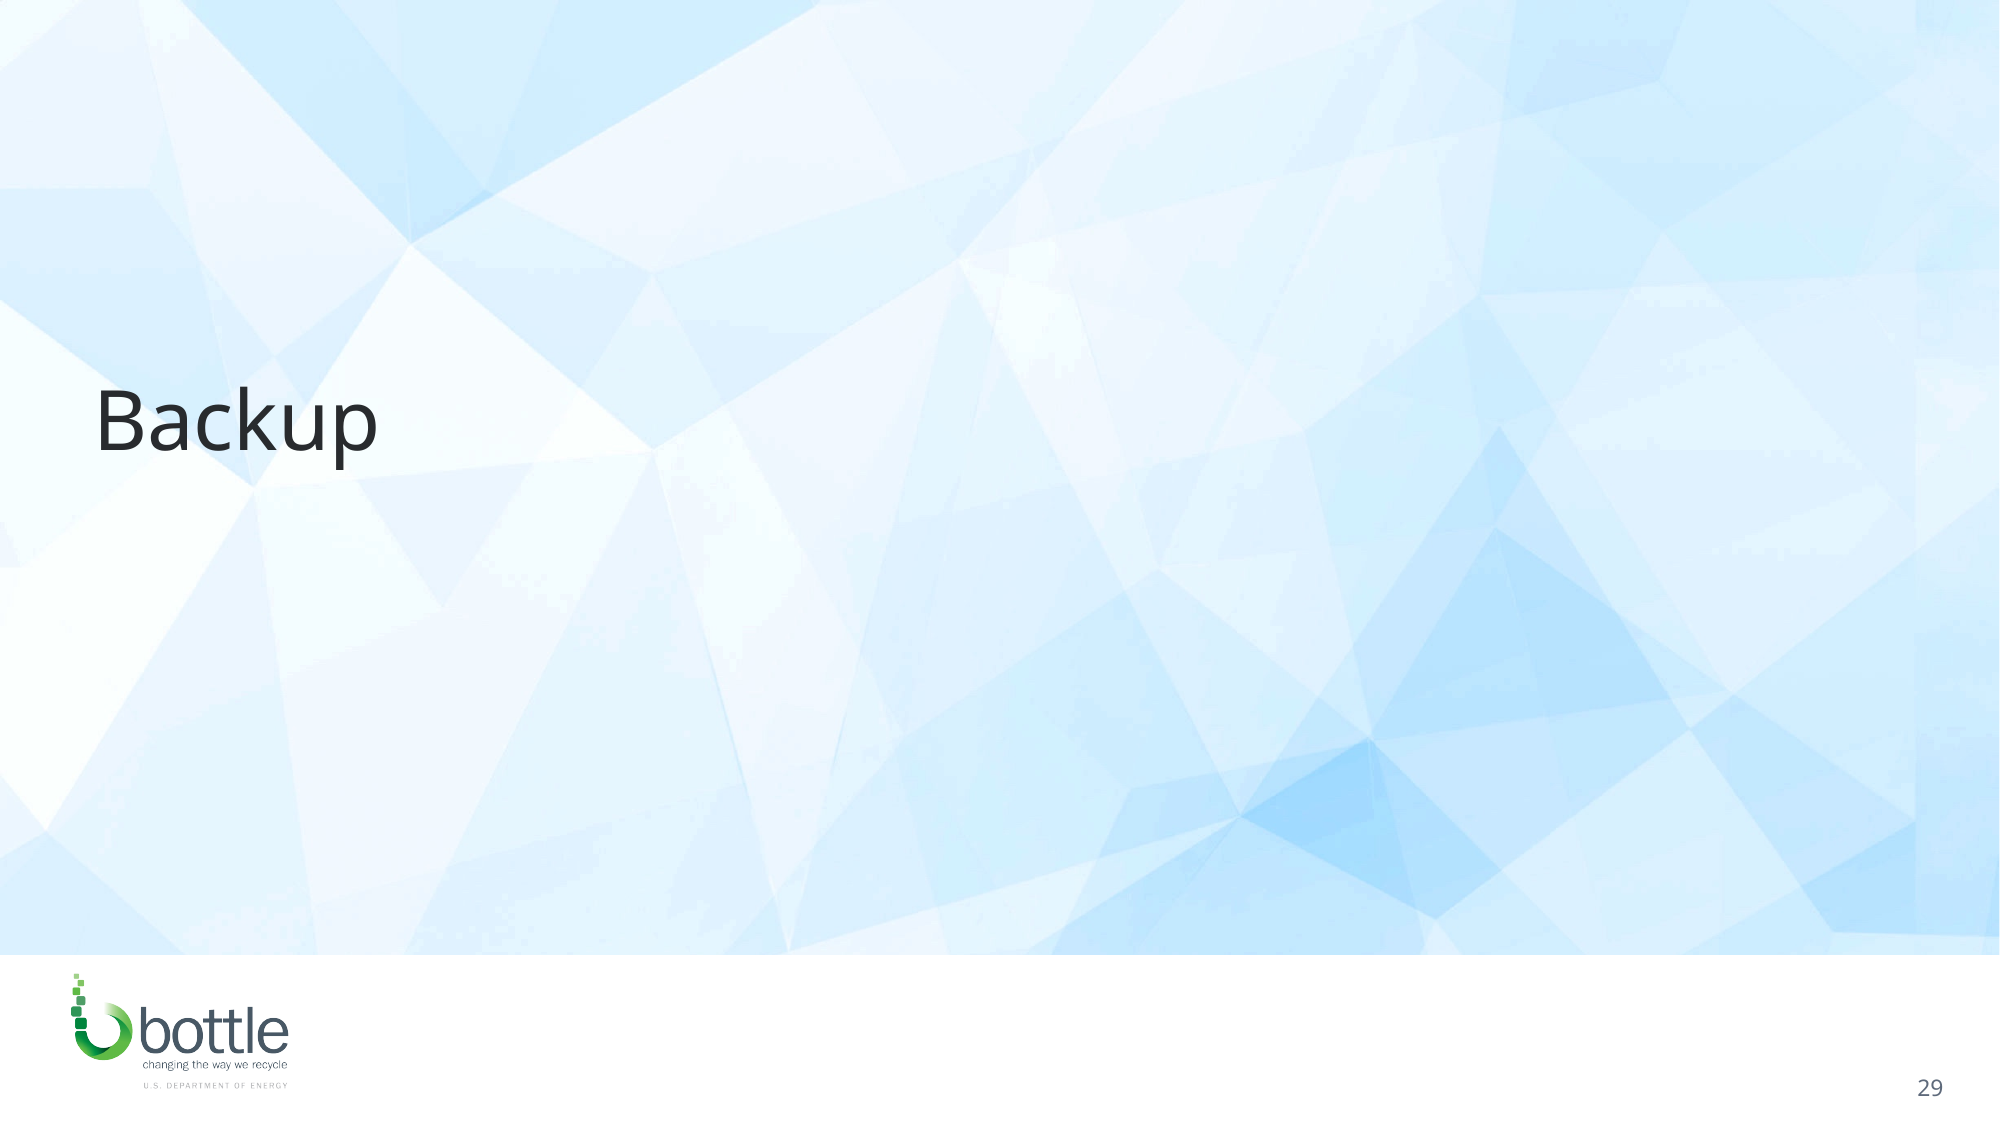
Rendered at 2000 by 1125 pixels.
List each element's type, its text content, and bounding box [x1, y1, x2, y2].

subtitle Backup [78, 360, 1628, 476]
picture [0, 0, 2000, 1106]
